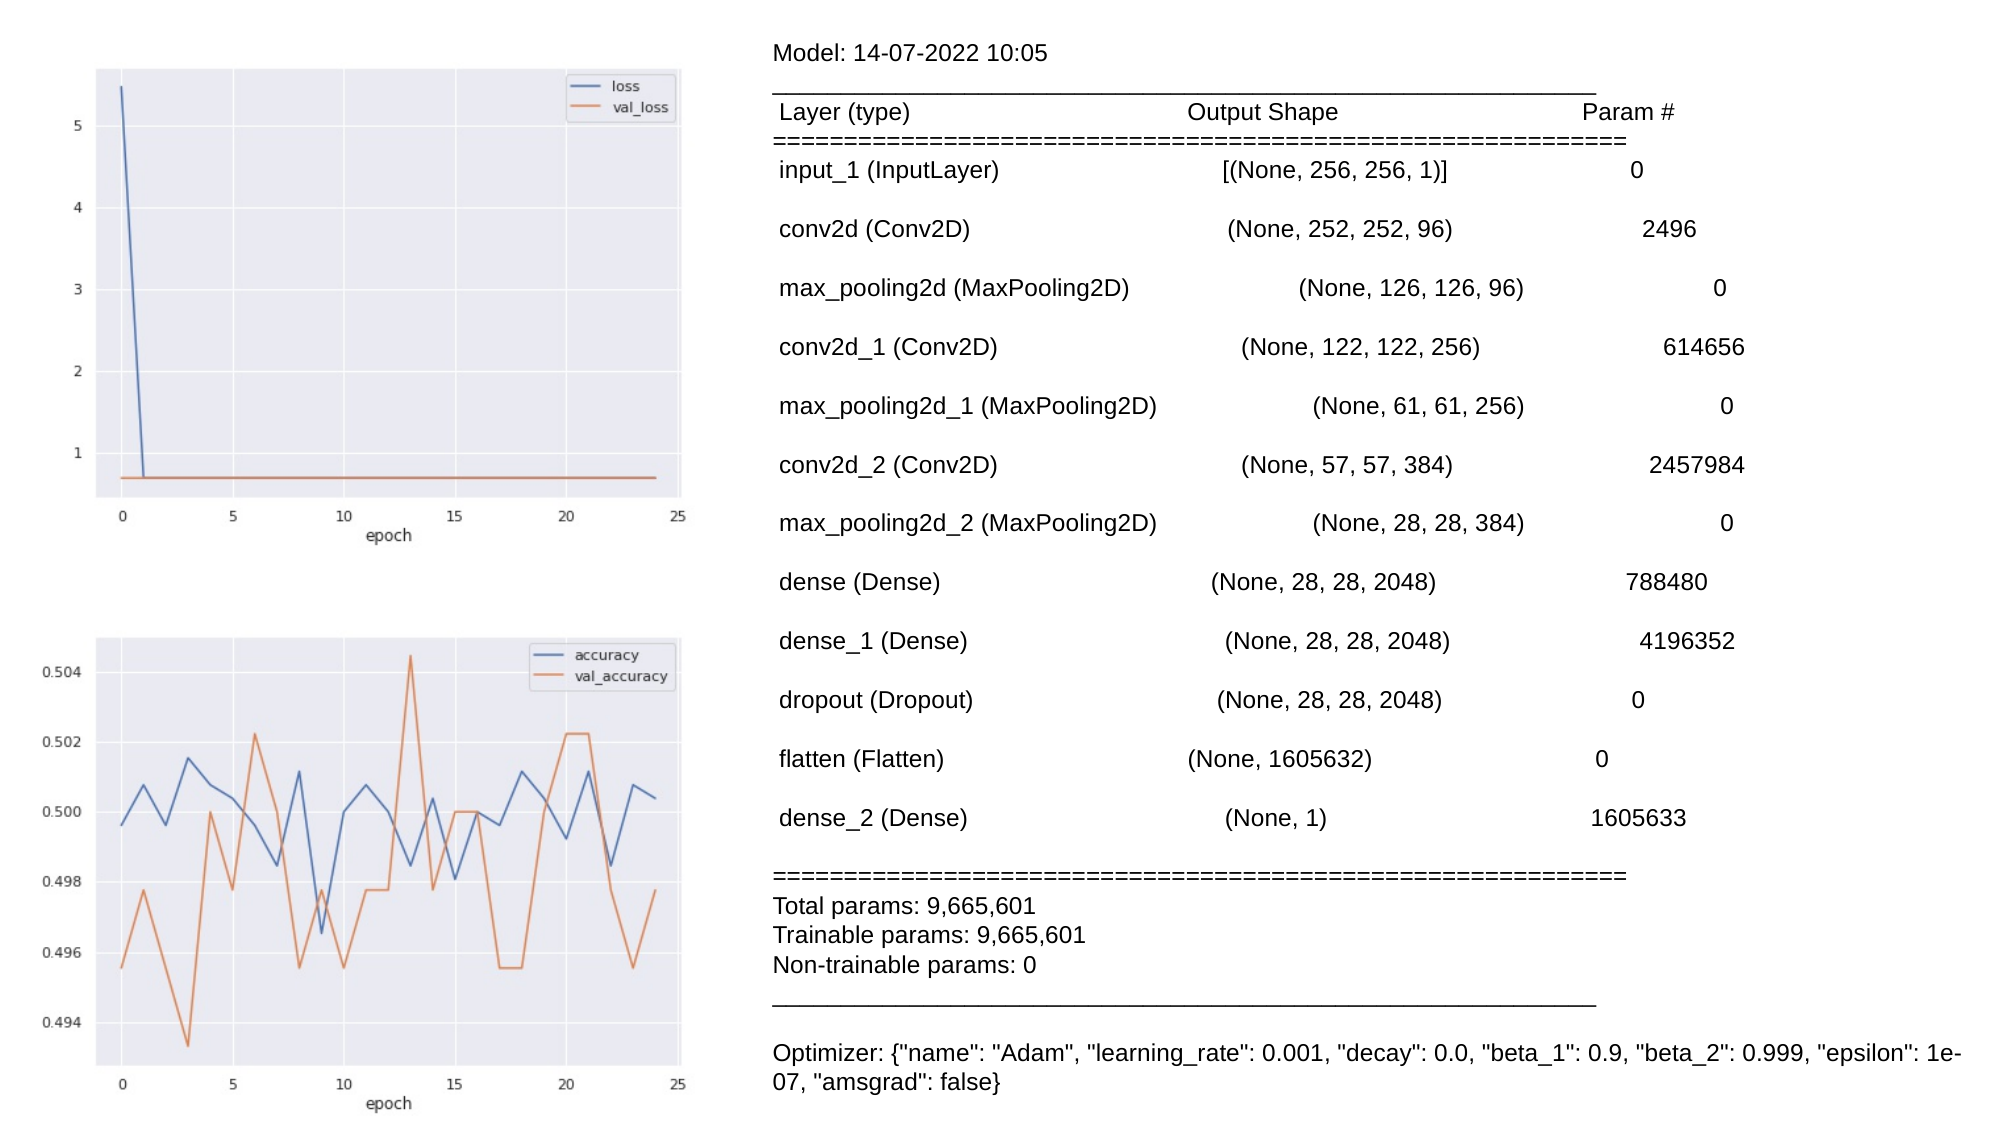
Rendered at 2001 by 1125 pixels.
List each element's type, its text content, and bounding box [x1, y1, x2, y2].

text_box Model: 14-07-2022 10:05 ____________________________________________________________ Layer (type) Output Shape Param # ============================================================ input_1 (InputLayer) [(None, 256, 256, 1)] 0 conv2d (Conv2D) (None, 252, 252, 96) 2496 max_pooling2d (MaxPooling2D) (None, 126, 126, 96) 0 conv2d_1 (Conv2D) (None, 122, 122, 256) 614656 max_pooling2d_1 (MaxPooling2D) (None, 61, 61, 256) 0 conv2d_2 (Conv2D) (None, 57, 57, 384) 2457984 max_pooling2d_2 (MaxPooling2D) (None, 28, 28, 384) 0 dense (Dense) (None, 28, 28, 2048) 788480 dense_1 (Dense) (None, 28, 28, 2048) 4196352 dropout (Dropout) (None, 28, 28, 2048) 0 flatten (Flatten) (None, 1605632) 0 dense_2 (Dense) (None, 1) 1605633 ============================================================ Total params: 9,665,601 Trainable params: 9,665,601 Non-trainable params: 0 ____________________________________________________________ Optimizer: {"name": "Adam", "learning_rate": 0.001, "decay": 0.0, "beta_1": 0.9, "beta_2": 0.999, "epsilon": 1e-07, "amsgrad": false} [759, 0, 2000, 1125]
picture [0, 0, 758, 1125]
